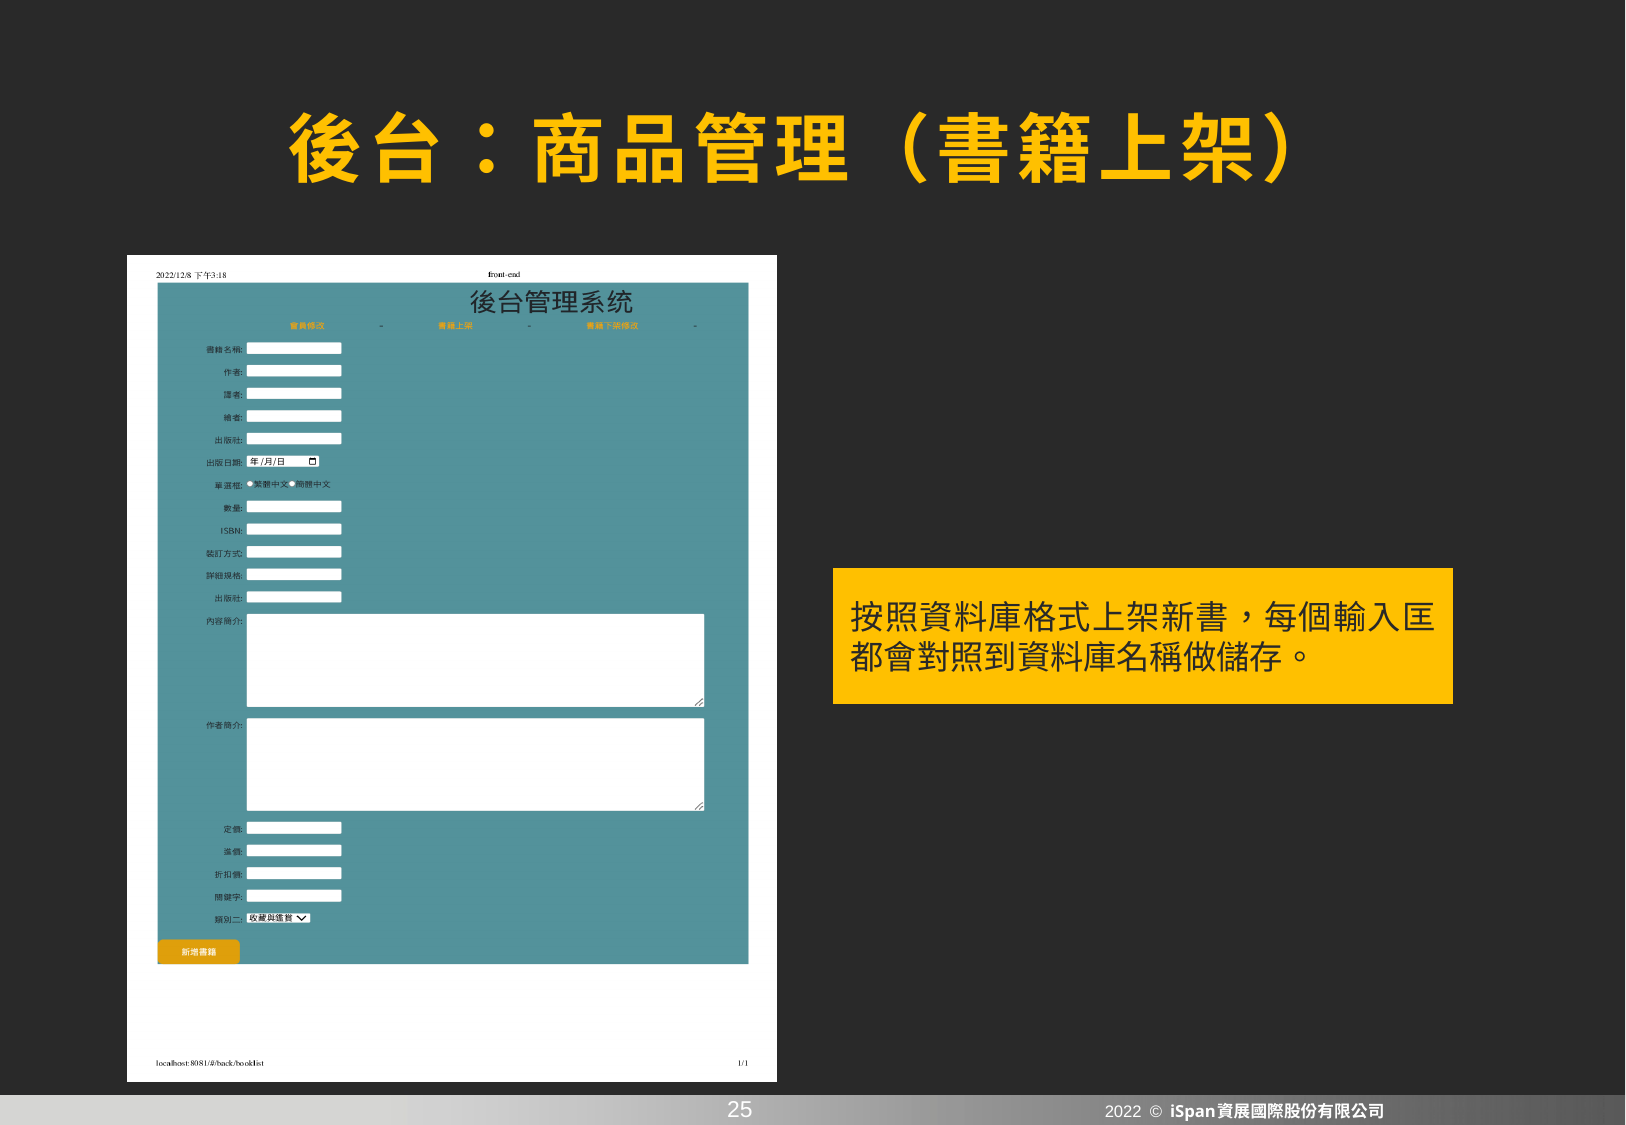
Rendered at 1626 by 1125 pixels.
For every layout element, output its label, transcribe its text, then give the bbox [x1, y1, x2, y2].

text_box 按照資料庫格式上架新書，每個輸入匡都會對照到資料庫名稱做儲存。 [836, 570, 1451, 701]
picture [0, 0, 1626, 1125]
text_box 後台：商品管理（書籍上架） [103, 89, 1522, 204]
